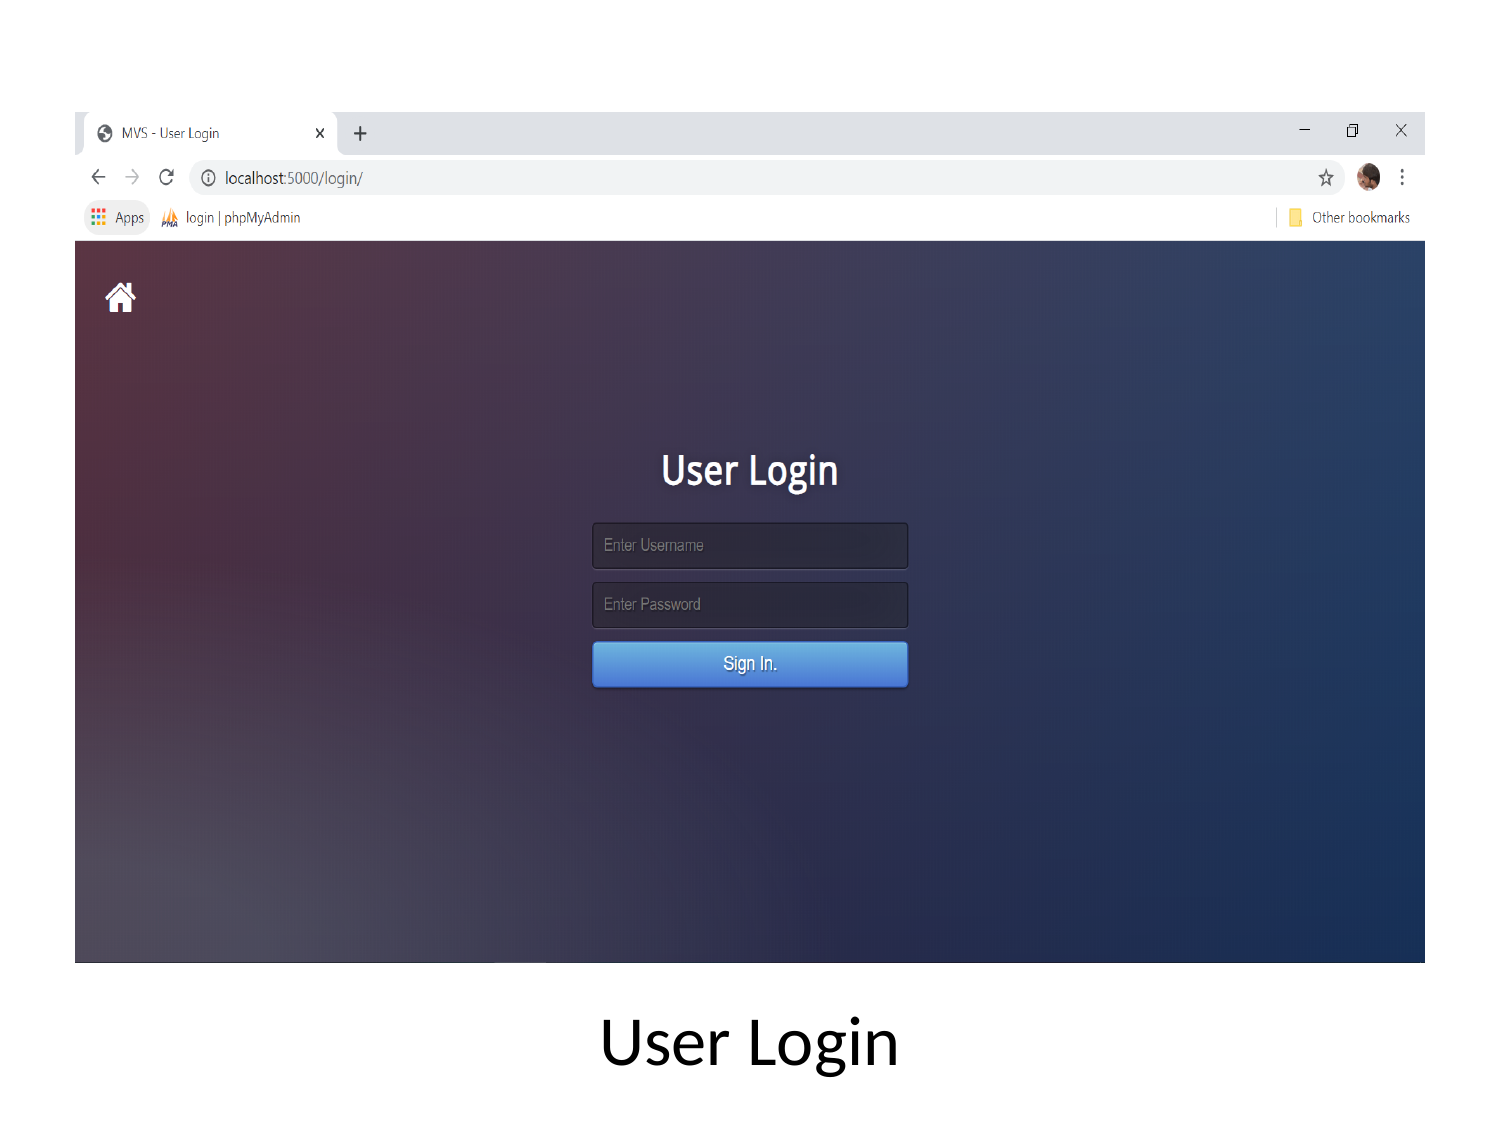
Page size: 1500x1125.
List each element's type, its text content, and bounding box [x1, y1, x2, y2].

title User Login [75, 987, 1425, 1088]
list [74, 112, 1426, 963]
